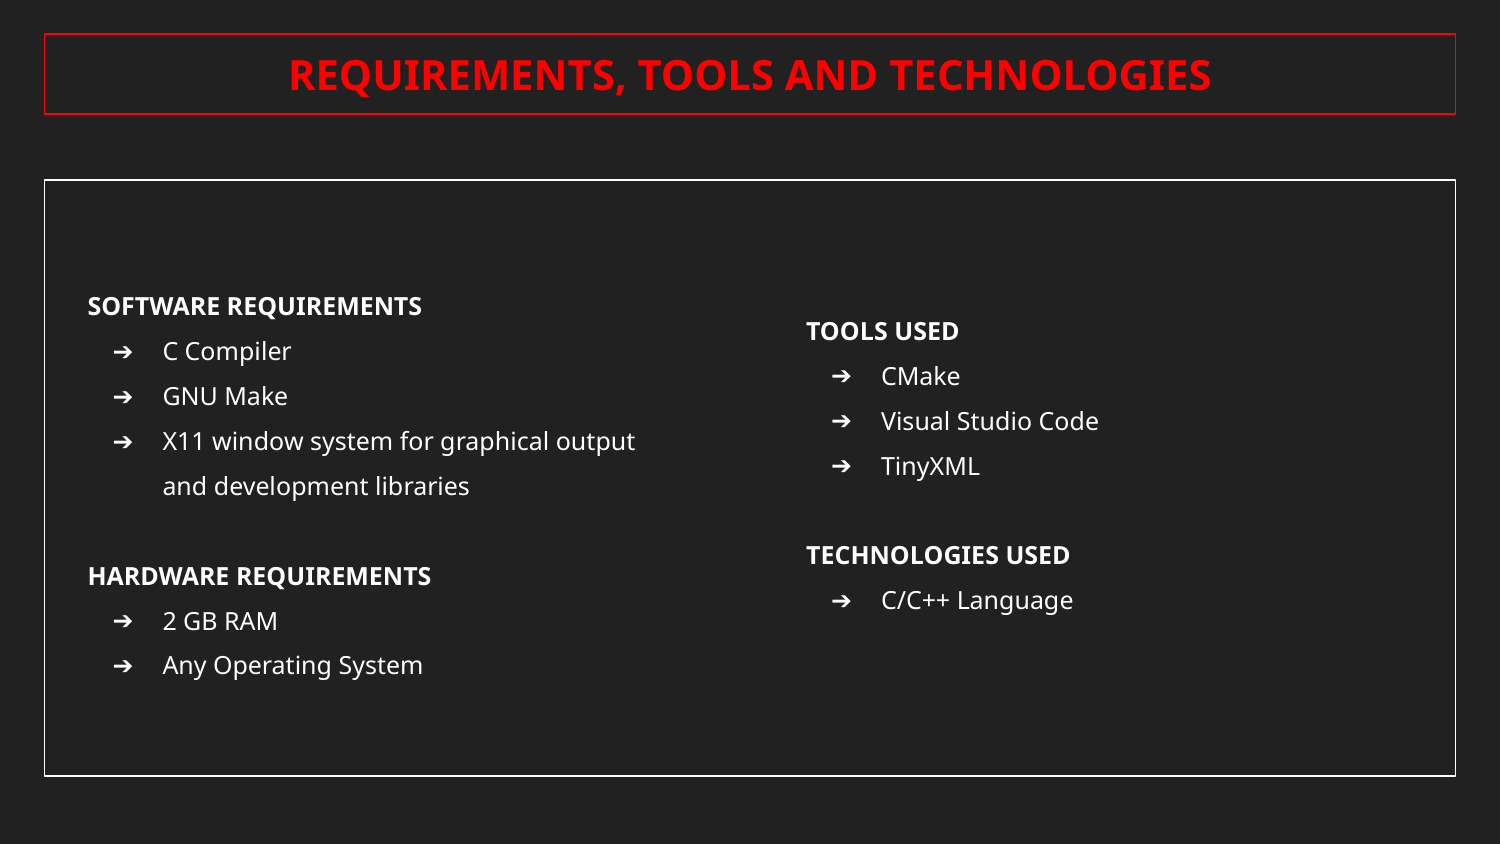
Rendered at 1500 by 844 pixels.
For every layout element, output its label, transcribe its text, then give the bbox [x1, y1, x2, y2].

text_box SOFTWARE REQUIREMENTS C Compiler GNU Make X11 window system for graphical output and development libraries HARDWARE REQUIREMENTS 2 GB RAM Any Operating System [72, 210, 698, 746]
text_box [44, 180, 1456, 776]
text_box TOOLS USED CMake Visual Studio Code TinyXML TECHNOLOGIES USED C/C++ Language [790, 210, 1417, 746]
text_box REQUIREMENTS, TOOLS AND TECHNOLOGIES [44, 34, 1456, 114]
